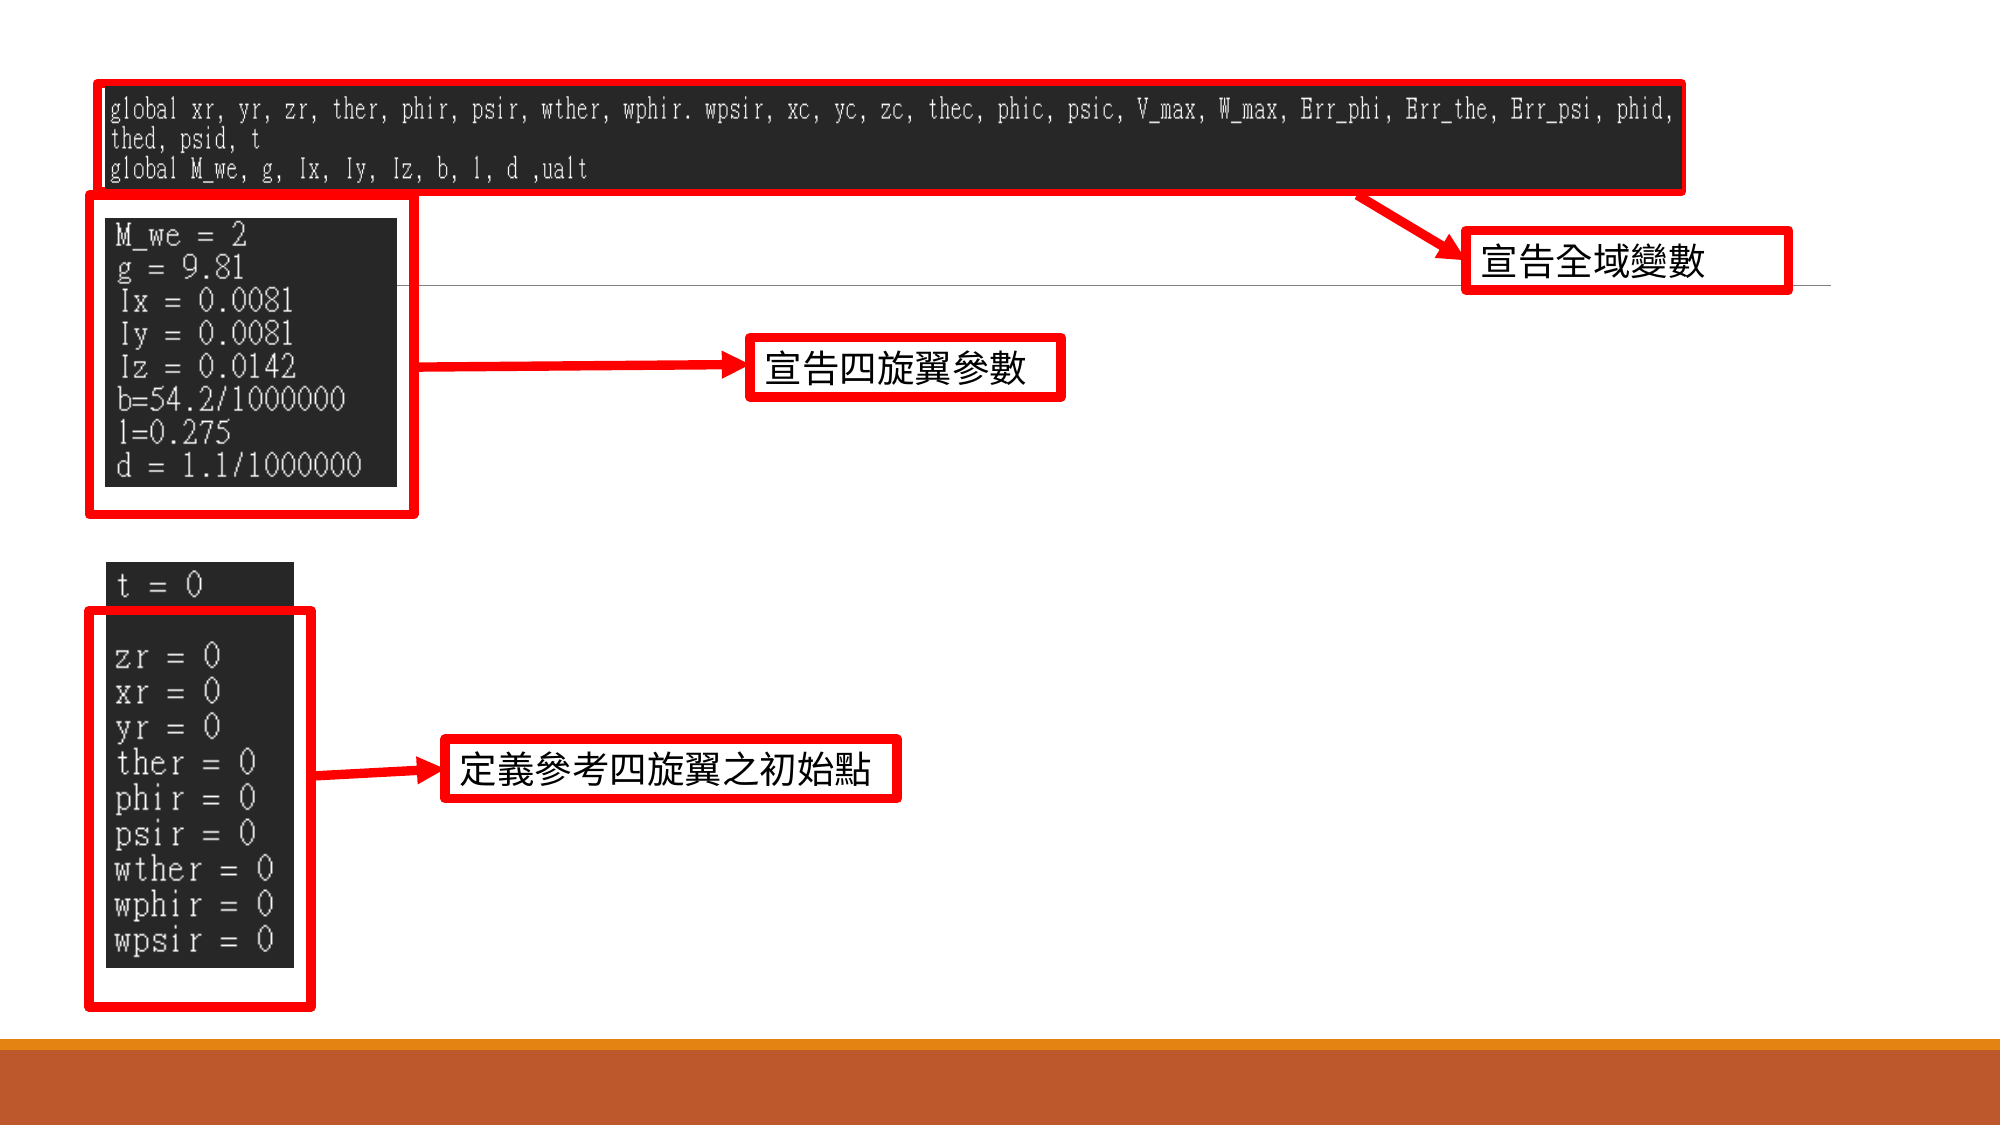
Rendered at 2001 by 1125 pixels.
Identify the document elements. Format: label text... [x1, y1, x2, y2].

text_box 宣告全域變數 [1466, 230, 1789, 291]
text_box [418, 364, 751, 368]
text_box 定義參考四旋翼之初始點 [445, 739, 898, 799]
text_box [96, 82, 105, 193]
text_box [88, 609, 312, 1008]
text_box 宣告四旋翼參數 [750, 337, 1061, 398]
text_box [313, 768, 446, 777]
text_box [88, 194, 415, 516]
picture [104, 218, 398, 487]
picture [104, 85, 1683, 190]
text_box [1356, 199, 1467, 262]
picture [105, 561, 295, 969]
